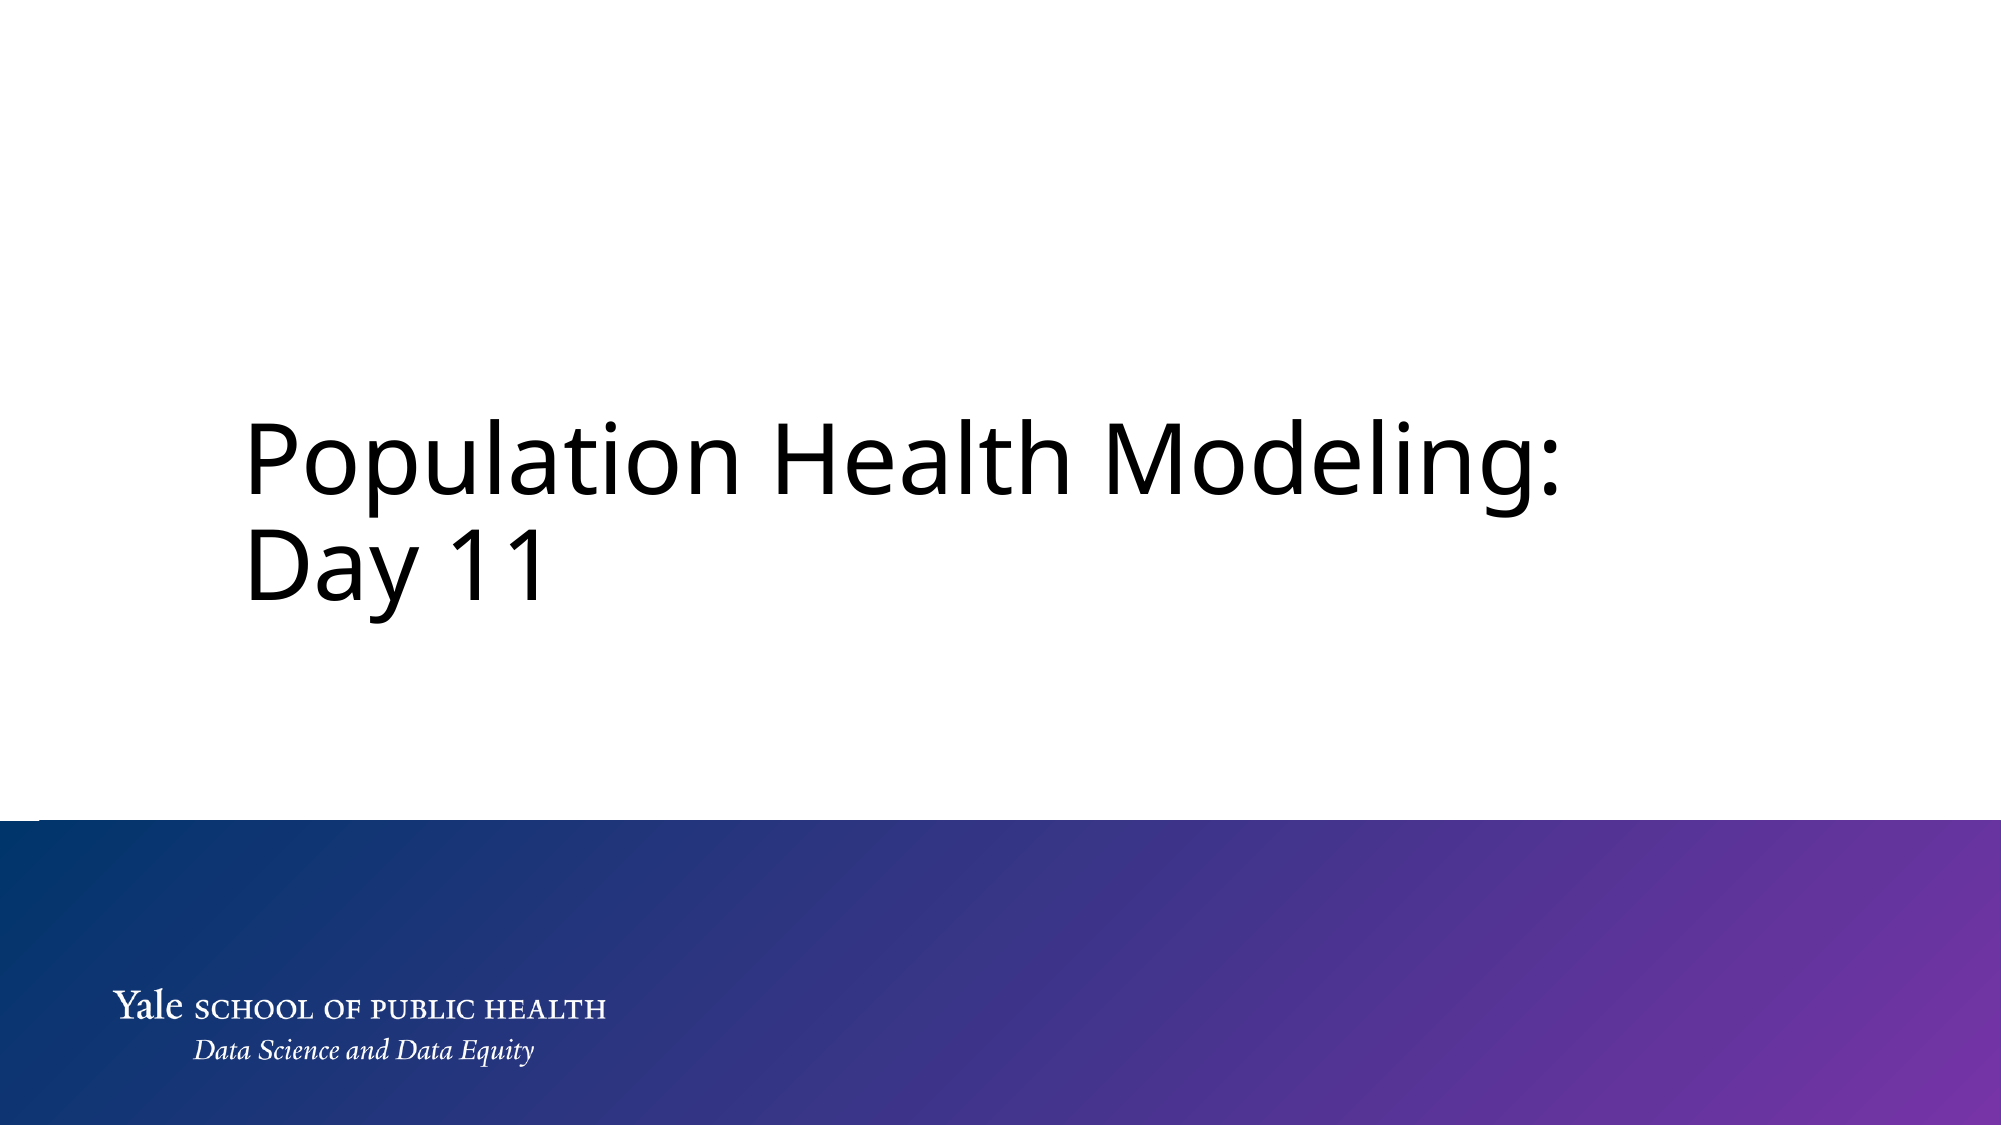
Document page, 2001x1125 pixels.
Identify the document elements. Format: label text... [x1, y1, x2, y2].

list Population Health Modeling: Day 11 [227, 401, 1773, 535]
picture [112, 988, 606, 1067]
